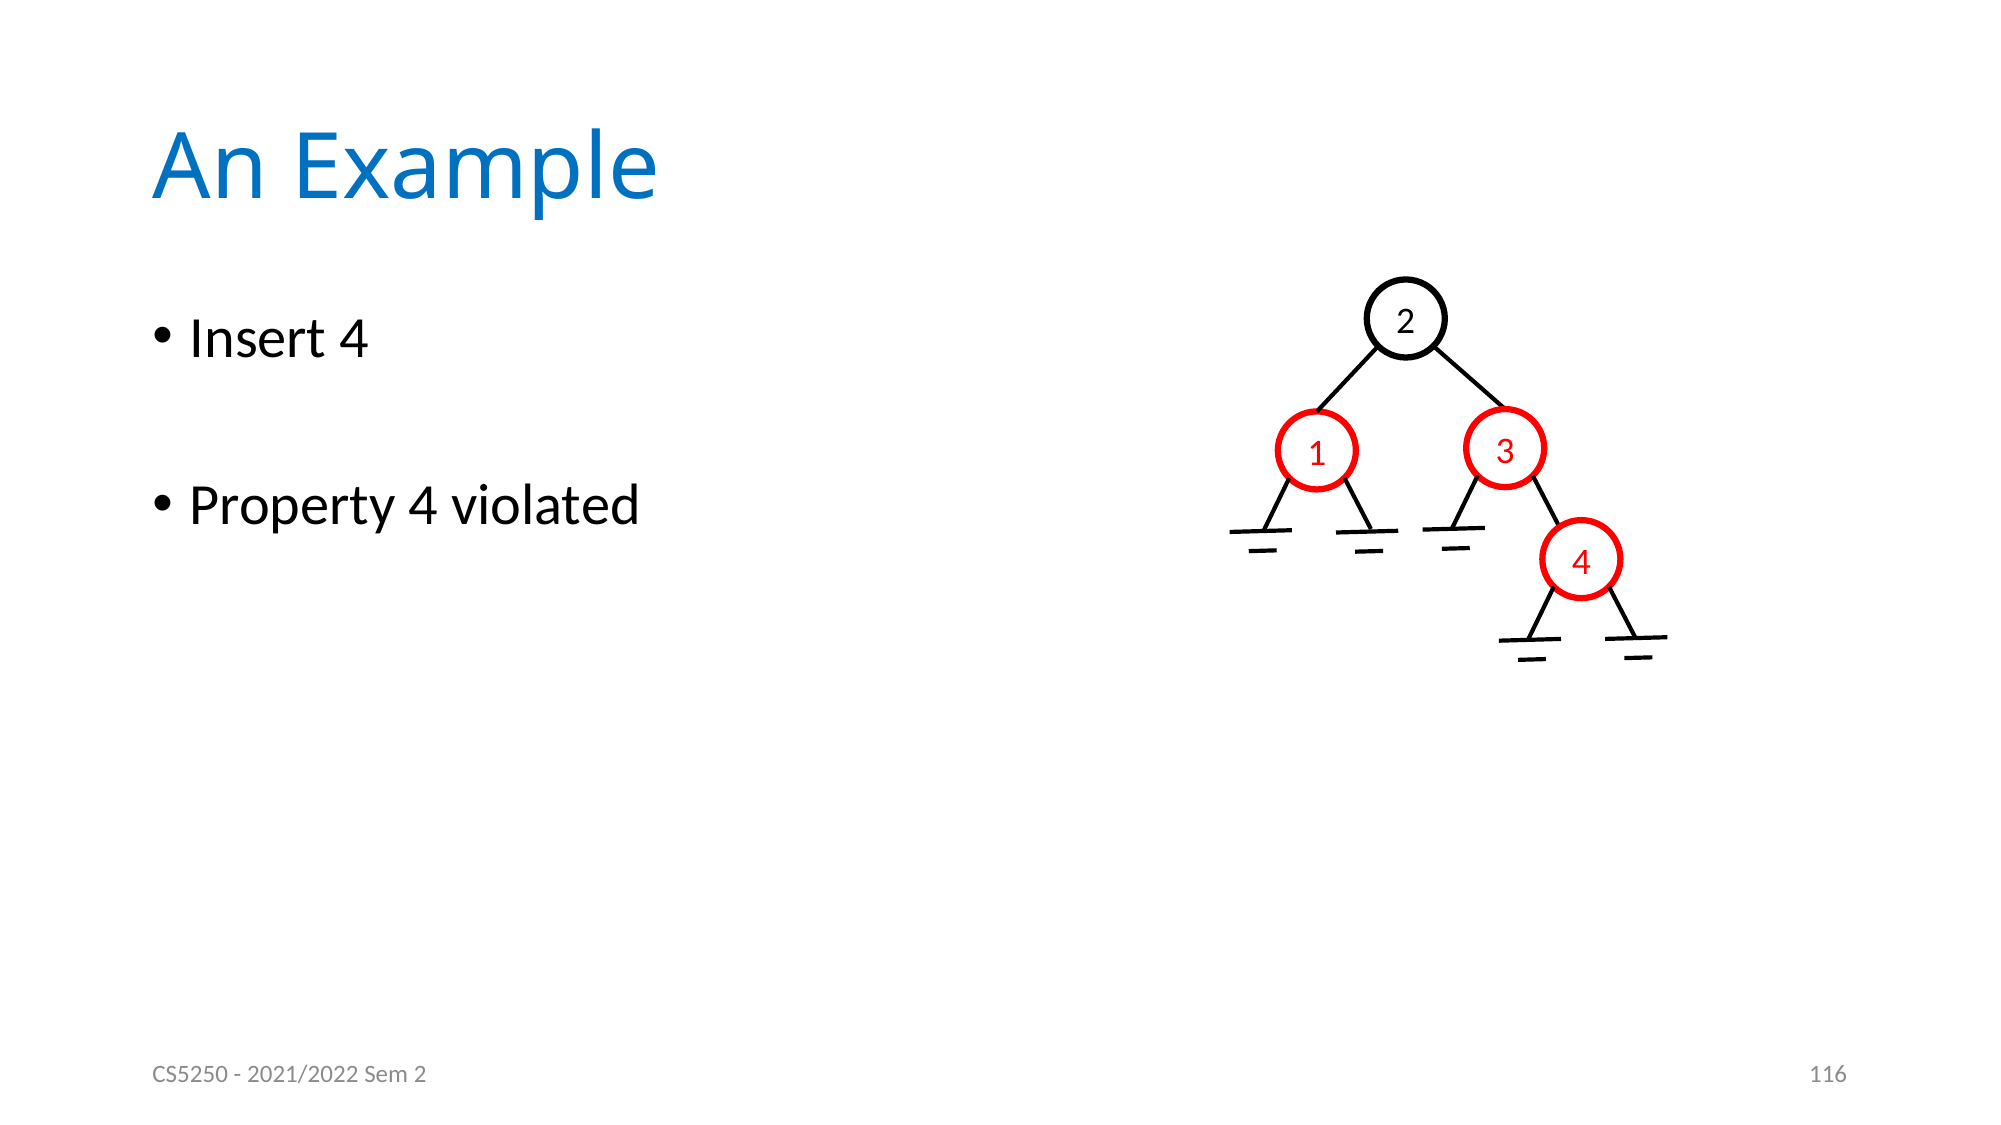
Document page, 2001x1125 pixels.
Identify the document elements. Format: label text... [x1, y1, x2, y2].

title An Example [137, 59, 1863, 278]
list Insert 4 Property 4 violated [137, 299, 1863, 1014]
slide_number CS5250 - 2021/2022 Sem 2 [137, 1042, 588, 1103]
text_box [1344, 478, 1371, 530]
text_box 1 [1276, 410, 1357, 491]
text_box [1452, 475, 1478, 527]
slide_number 116 [1412, 1042, 1863, 1103]
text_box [1336, 530, 1399, 552]
text_box 3 [1465, 408, 1546, 489]
text_box 2 [1365, 278, 1446, 359]
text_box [1433, 346, 1506, 410]
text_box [1316, 346, 1379, 412]
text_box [1498, 520, 1668, 660]
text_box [1229, 530, 1292, 552]
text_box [1263, 478, 1290, 530]
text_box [1422, 527, 1485, 549]
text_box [1532, 475, 1560, 520]
